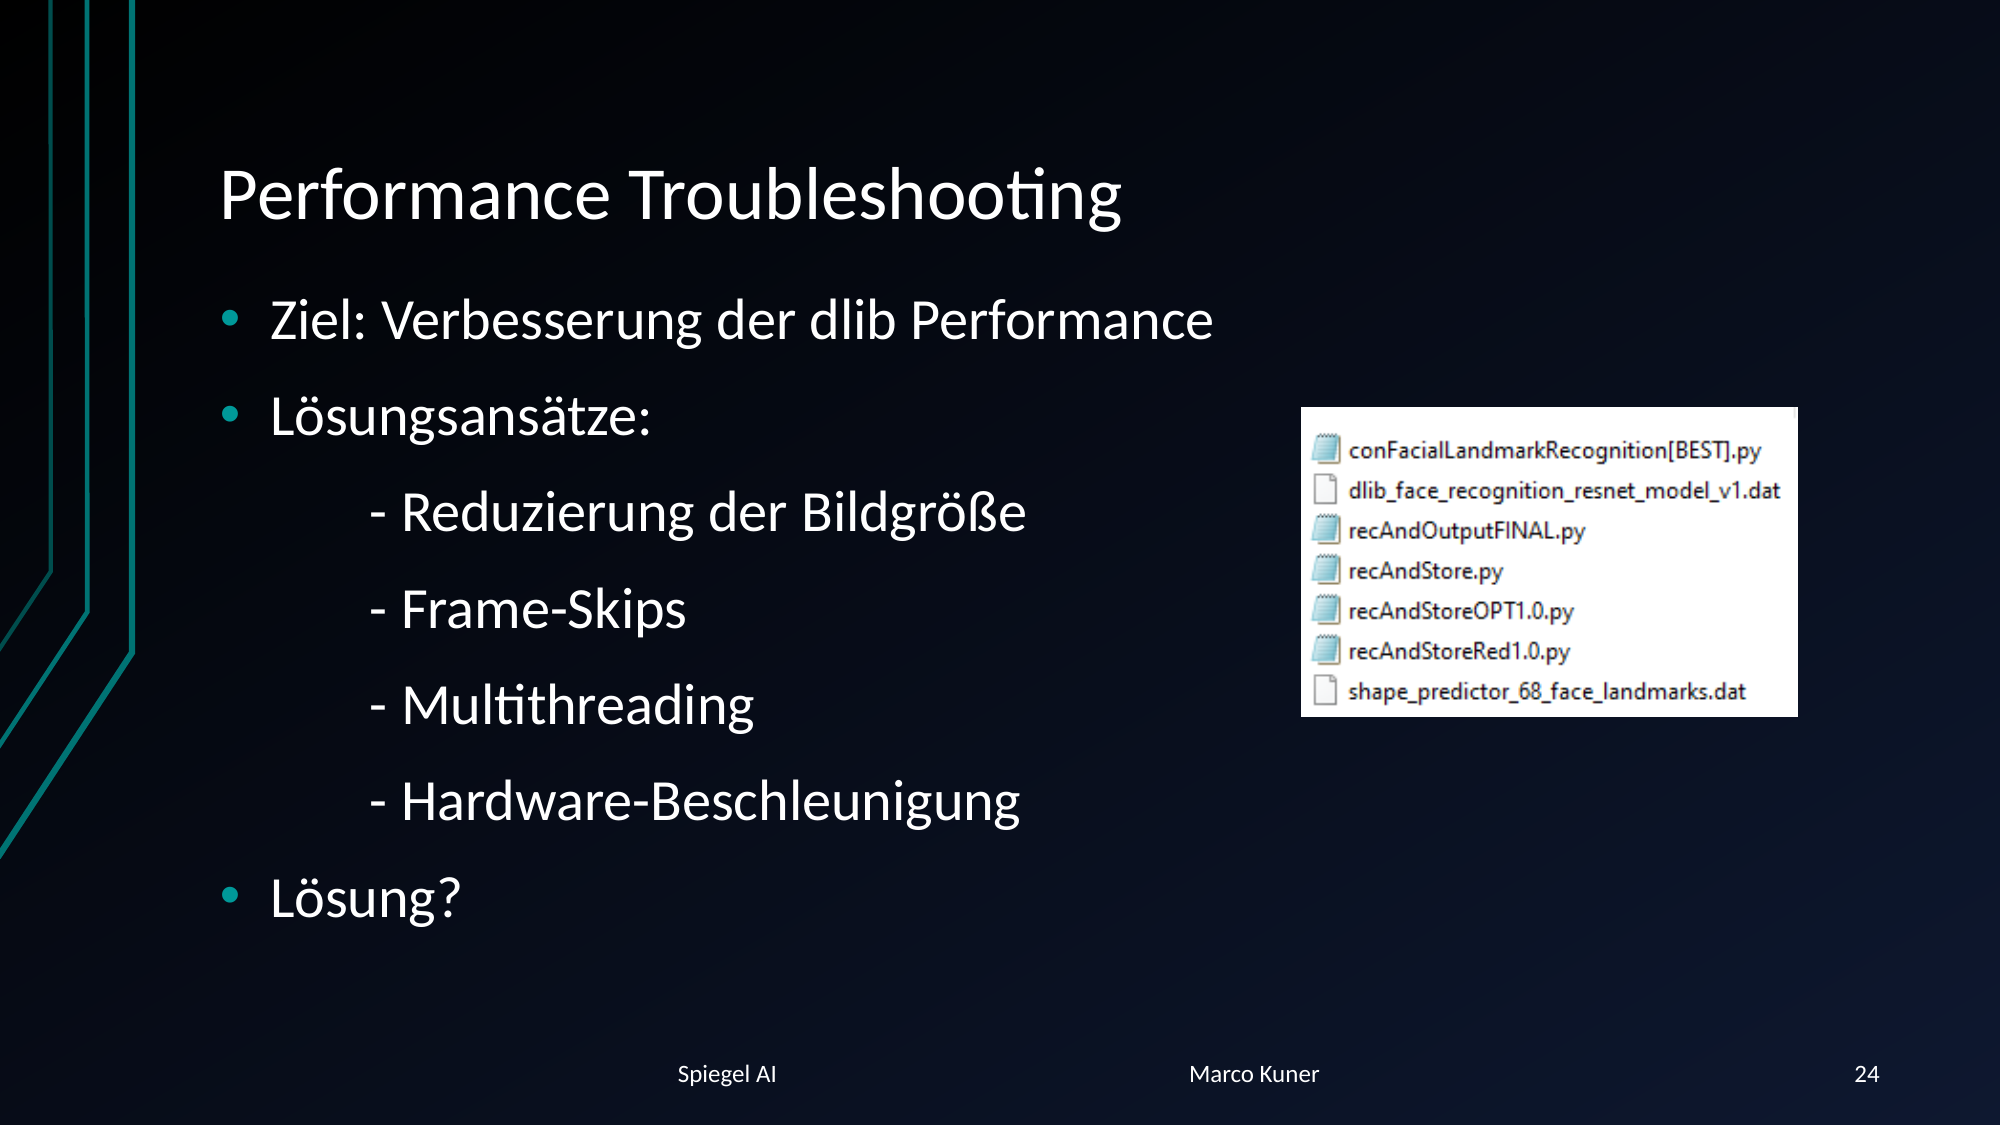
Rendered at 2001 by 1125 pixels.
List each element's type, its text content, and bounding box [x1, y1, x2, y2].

list Ziel: Verbesserung der dlib Performance Lösungsansätze: - Reduzierung der Bildgröße - Frame-Skips - Multithreading - Hardware-Beschleunigung Lösung? [200, 279, 1900, 1012]
footer Spiegel AI Marco Kuner [566, 1042, 1434, 1103]
slide_number 24 [1733, 1042, 1900, 1103]
title Performance Troubleshooting [200, 45, 1900, 246]
picture [1301, 407, 1798, 718]
